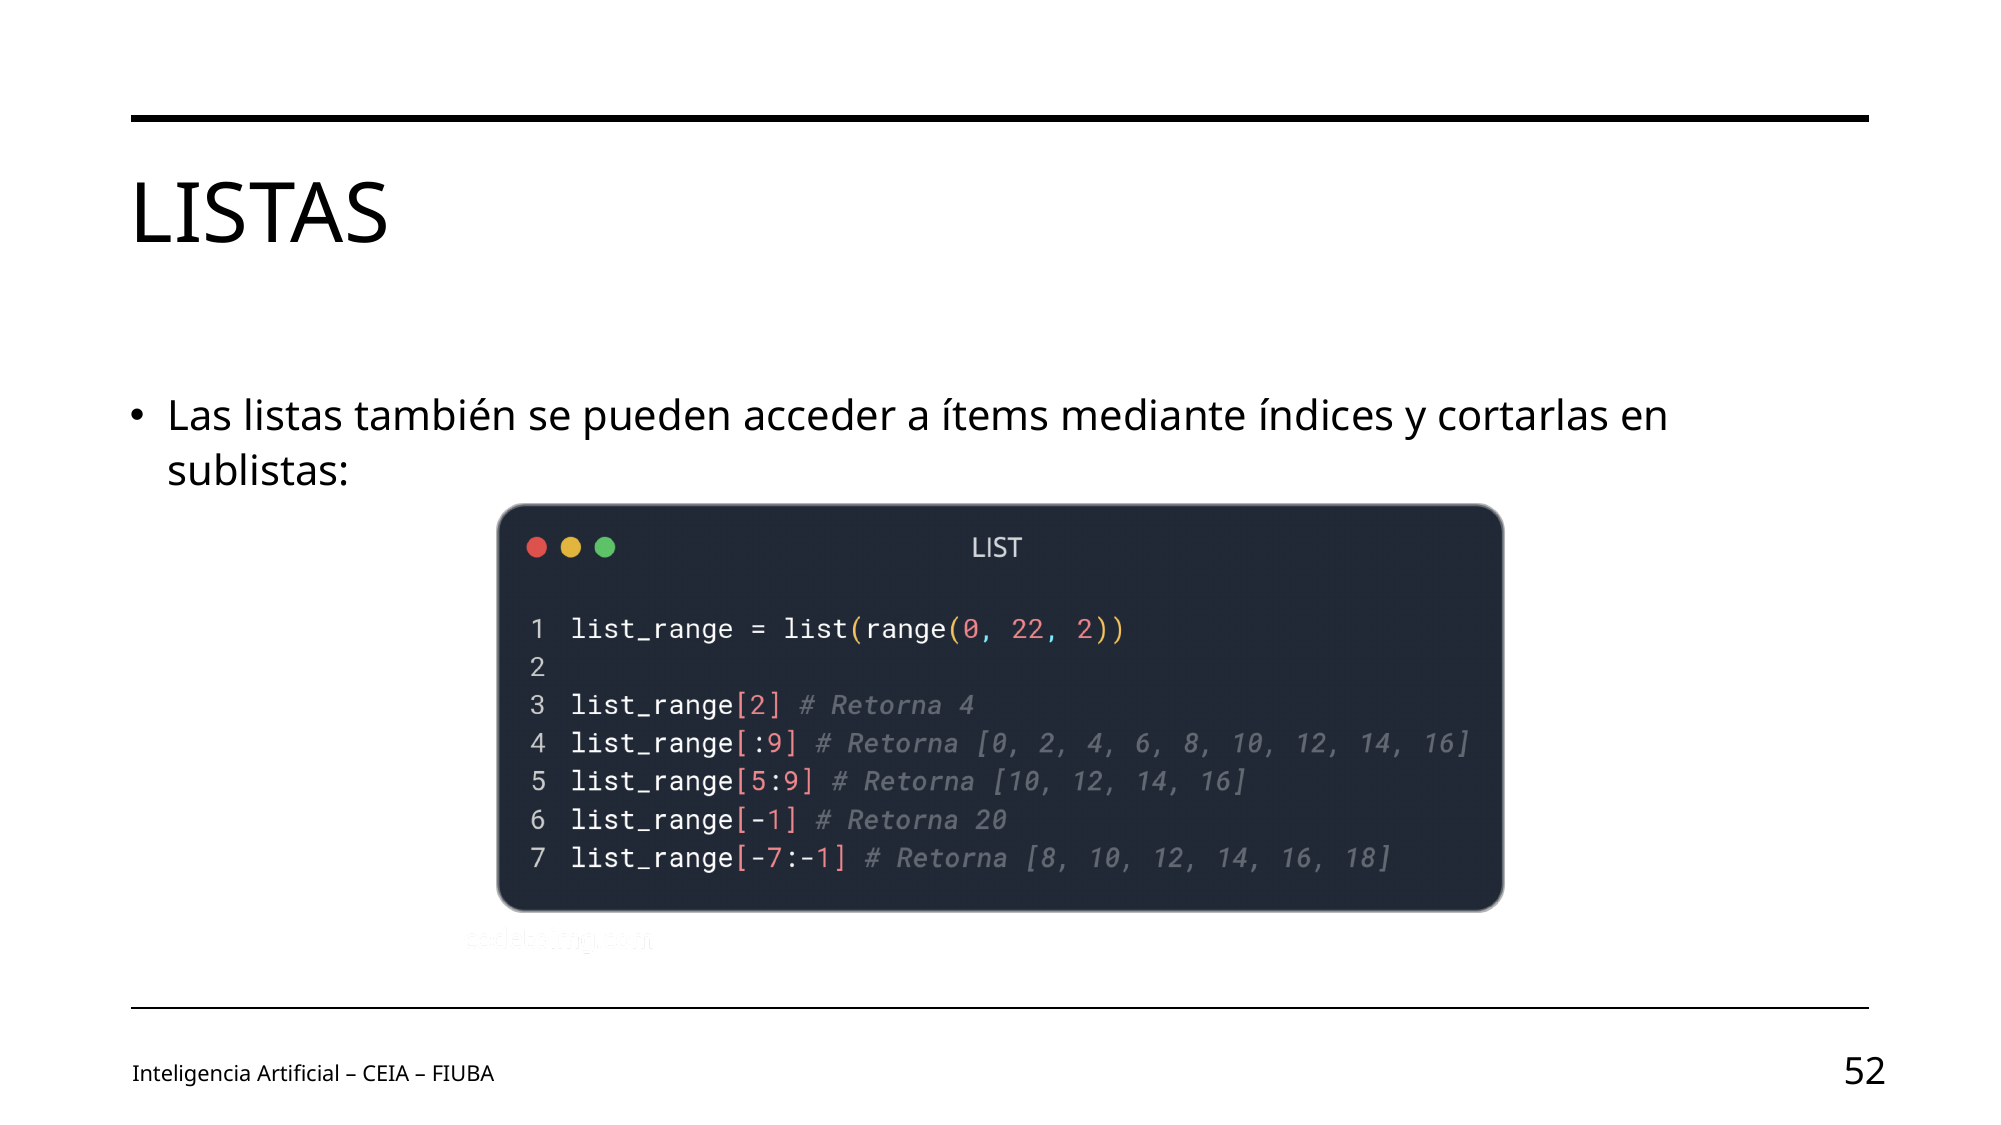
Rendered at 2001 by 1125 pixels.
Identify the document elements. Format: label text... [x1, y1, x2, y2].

title Listas [114, 151, 1869, 376]
footer Inteligencia Artificial – CEIA – FIUBA [117, 1042, 862, 1103]
list Las listas también se pueden acceder a ítems mediante índices y cortarlas en sublistas: [114, 376, 1869, 973]
slide_number 52 [1791, 1042, 1902, 1103]
picture [436, 443, 1564, 973]
